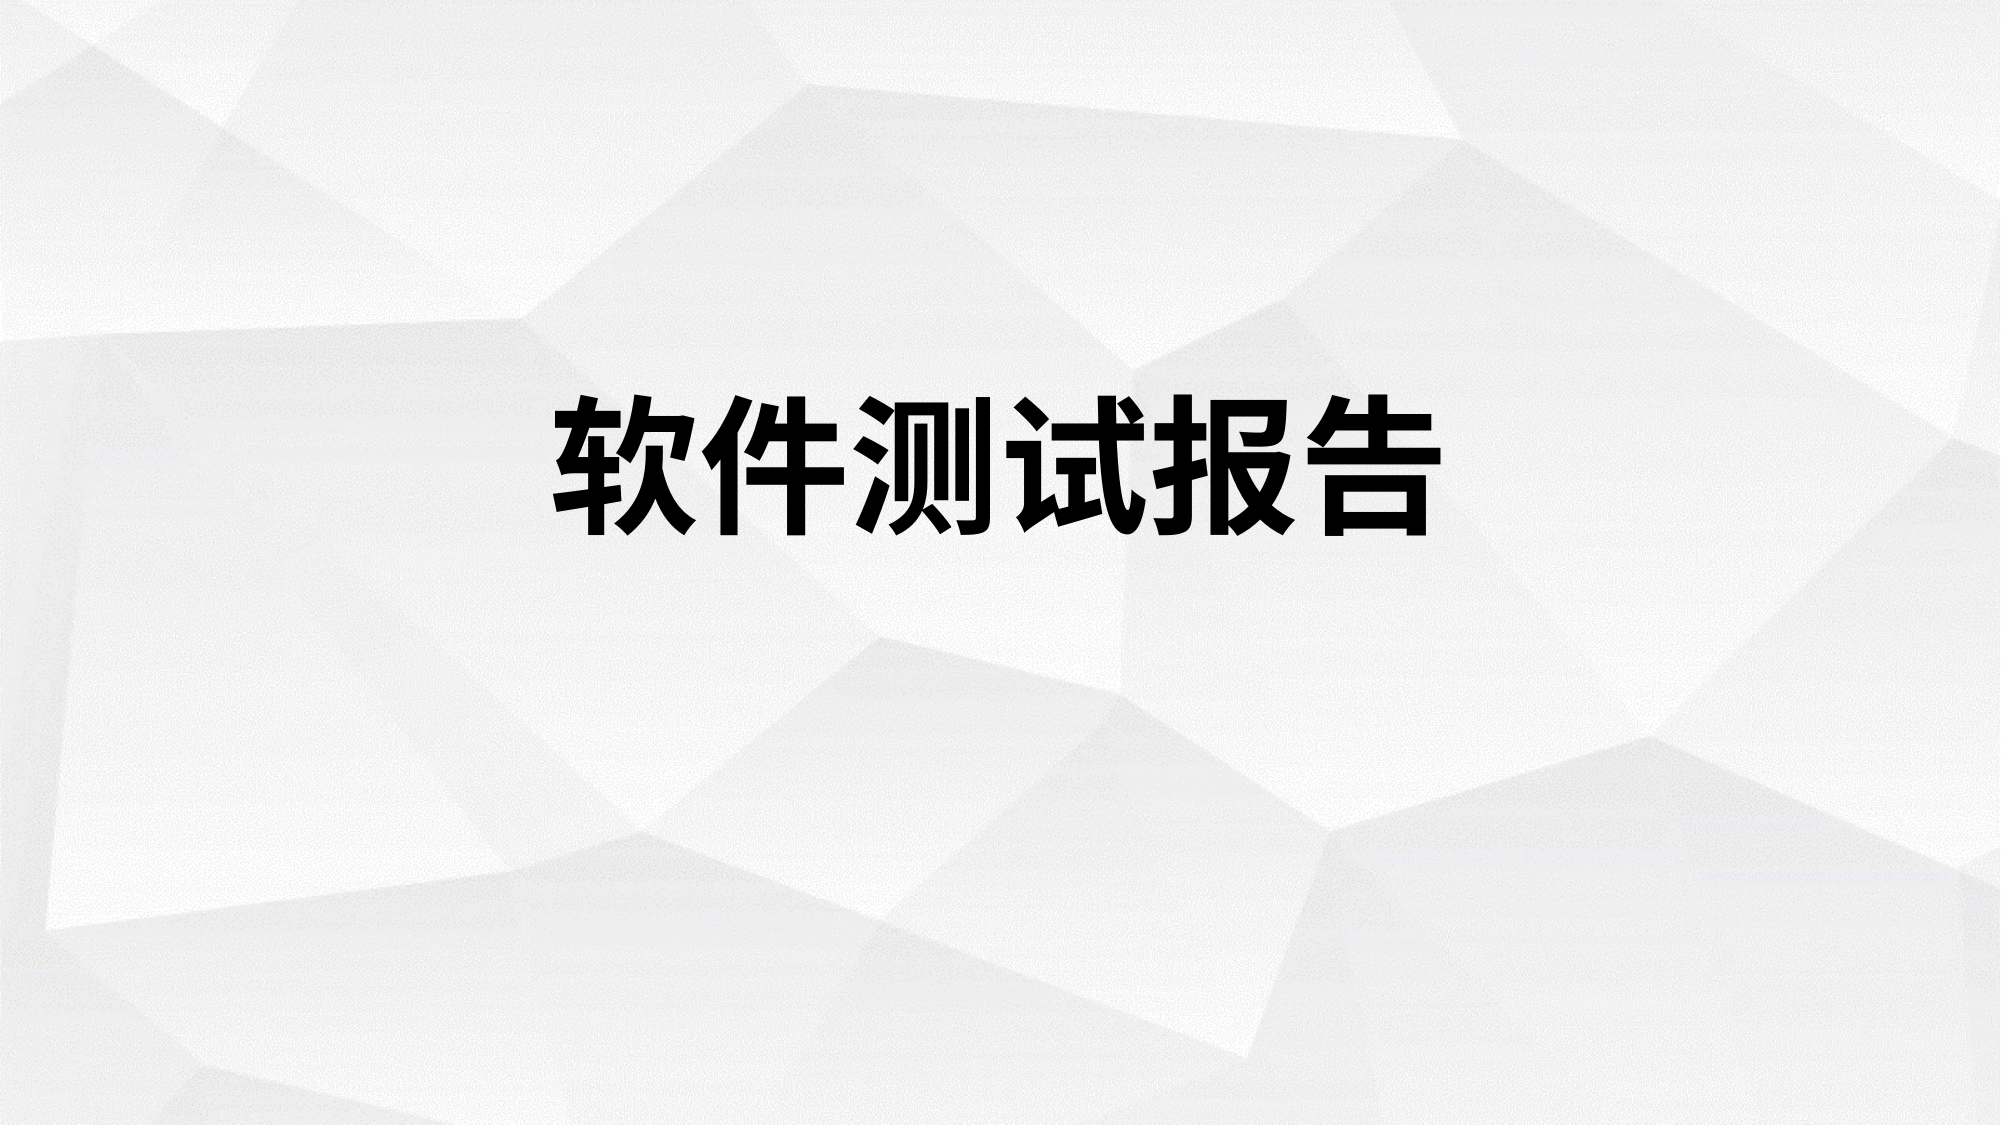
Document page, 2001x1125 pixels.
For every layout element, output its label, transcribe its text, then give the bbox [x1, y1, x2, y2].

title 软件测试报告 [367, 365, 1633, 563]
picture [0, 0, 2001, 1125]
